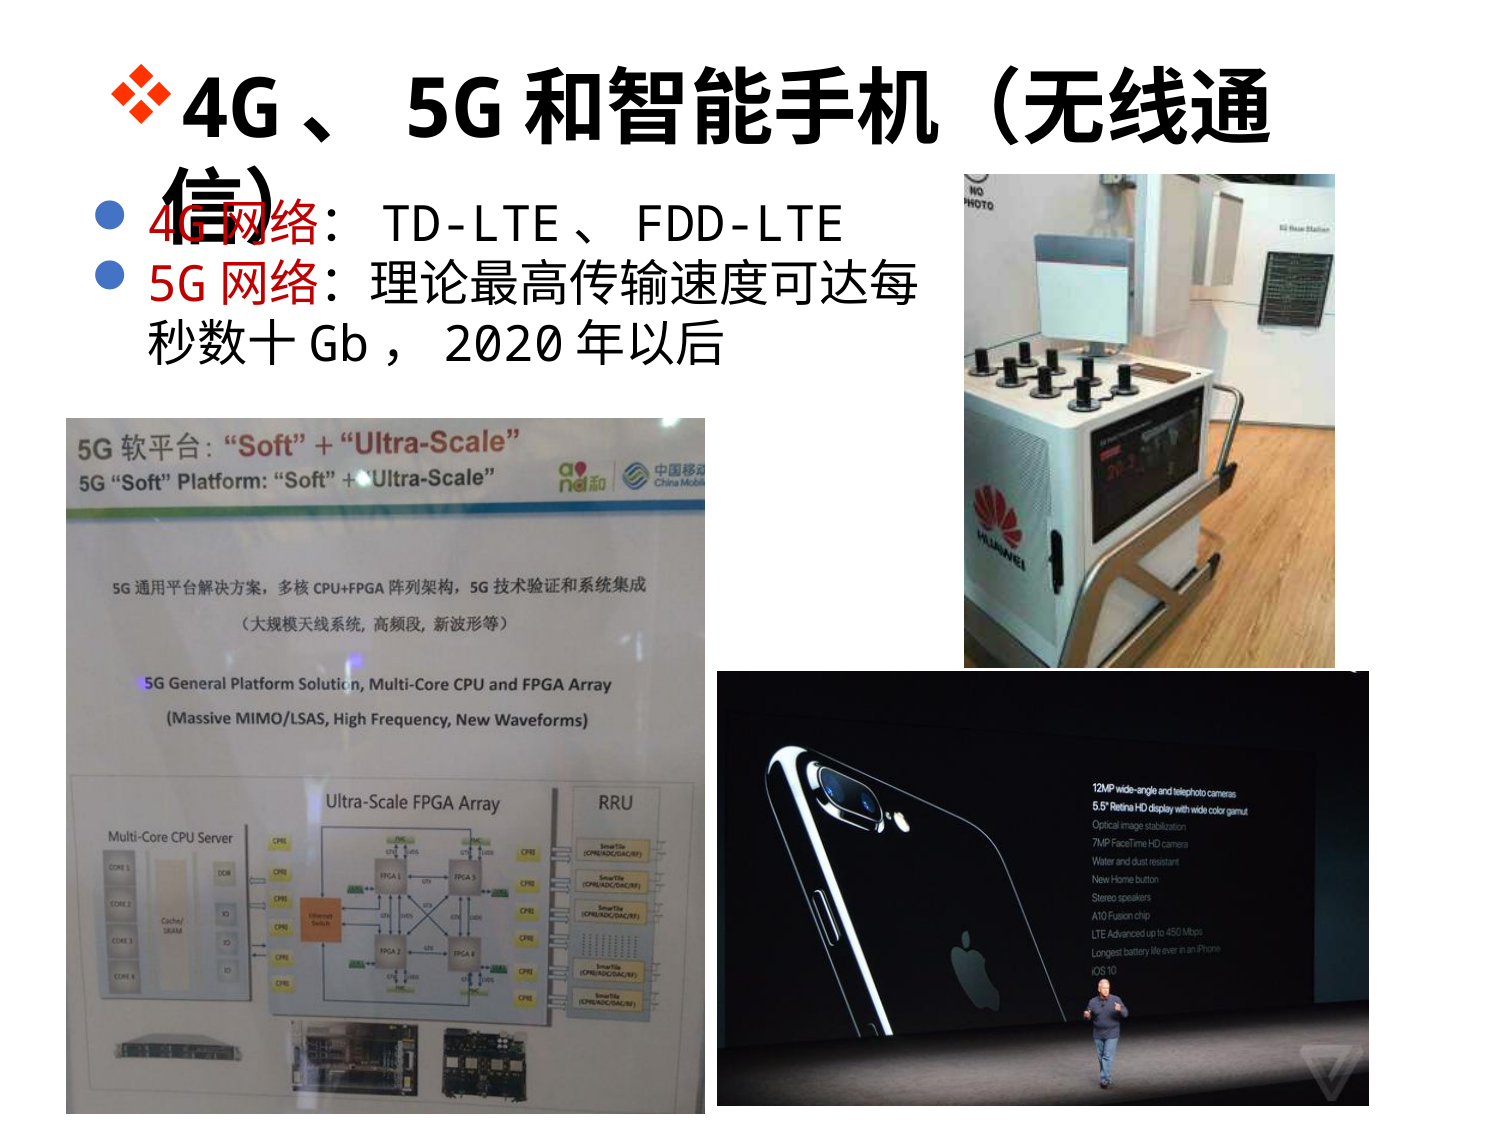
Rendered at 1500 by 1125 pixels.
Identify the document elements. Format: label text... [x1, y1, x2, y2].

picture [66, 418, 705, 1114]
picture [717, 671, 1369, 1106]
text_box 4G网络：TD-LTE、FDD-LTE 5G网络：理论最高传输速度可达每秒数十Gb，2020年以后 [76, 184, 940, 380]
picture [964, 174, 1335, 668]
text_box 4G、5G和智能手机（无线通信） [89, 46, 1340, 169]
